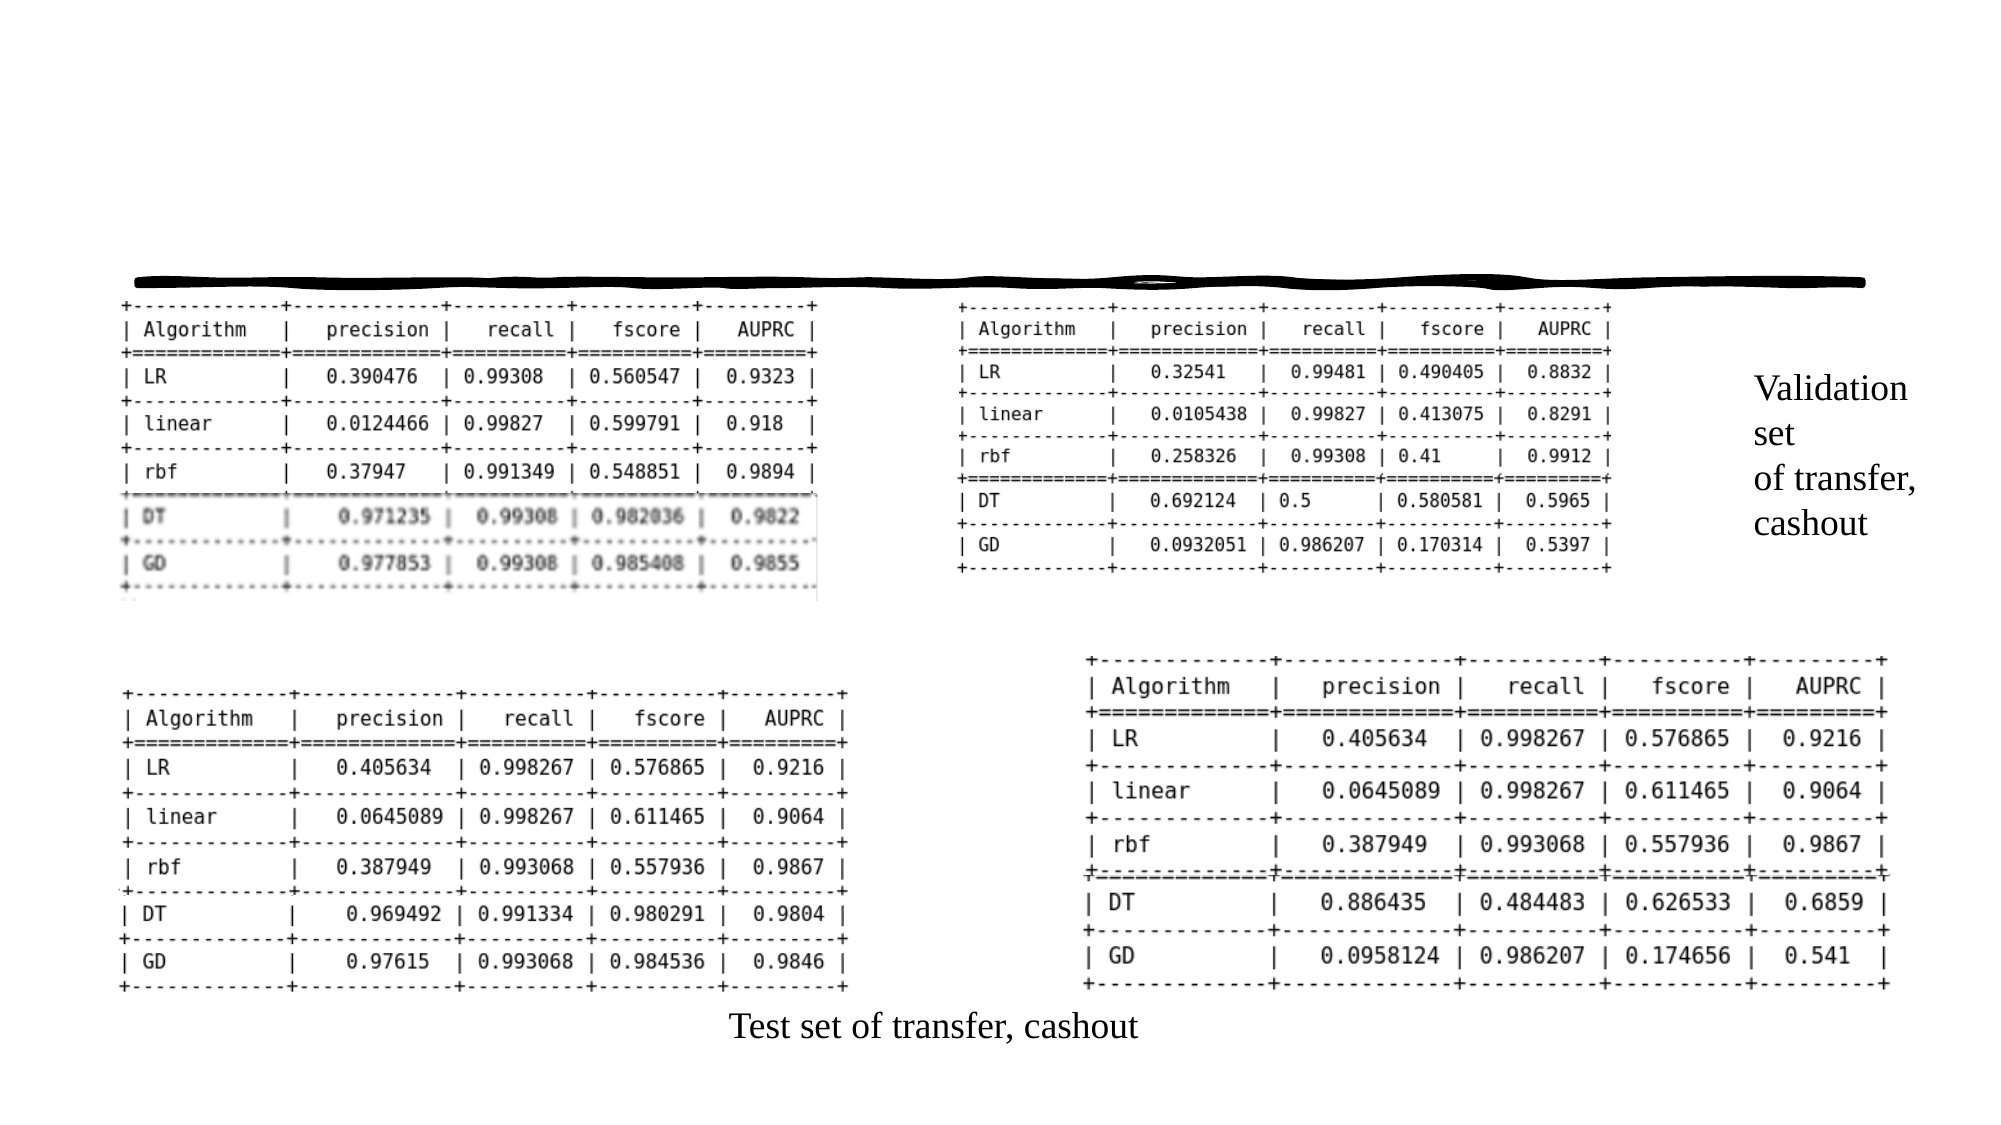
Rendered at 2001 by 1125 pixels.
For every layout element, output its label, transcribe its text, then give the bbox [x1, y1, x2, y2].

picture [110, 886, 855, 1000]
text_box Validation set of transfer, cashout [1738, 355, 1947, 596]
picture [112, 301, 829, 601]
picture [955, 301, 1618, 583]
picture [1083, 656, 1899, 1000]
text_box Test set of transfer, cashout [713, 993, 1287, 1125]
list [118, 690, 850, 895]
